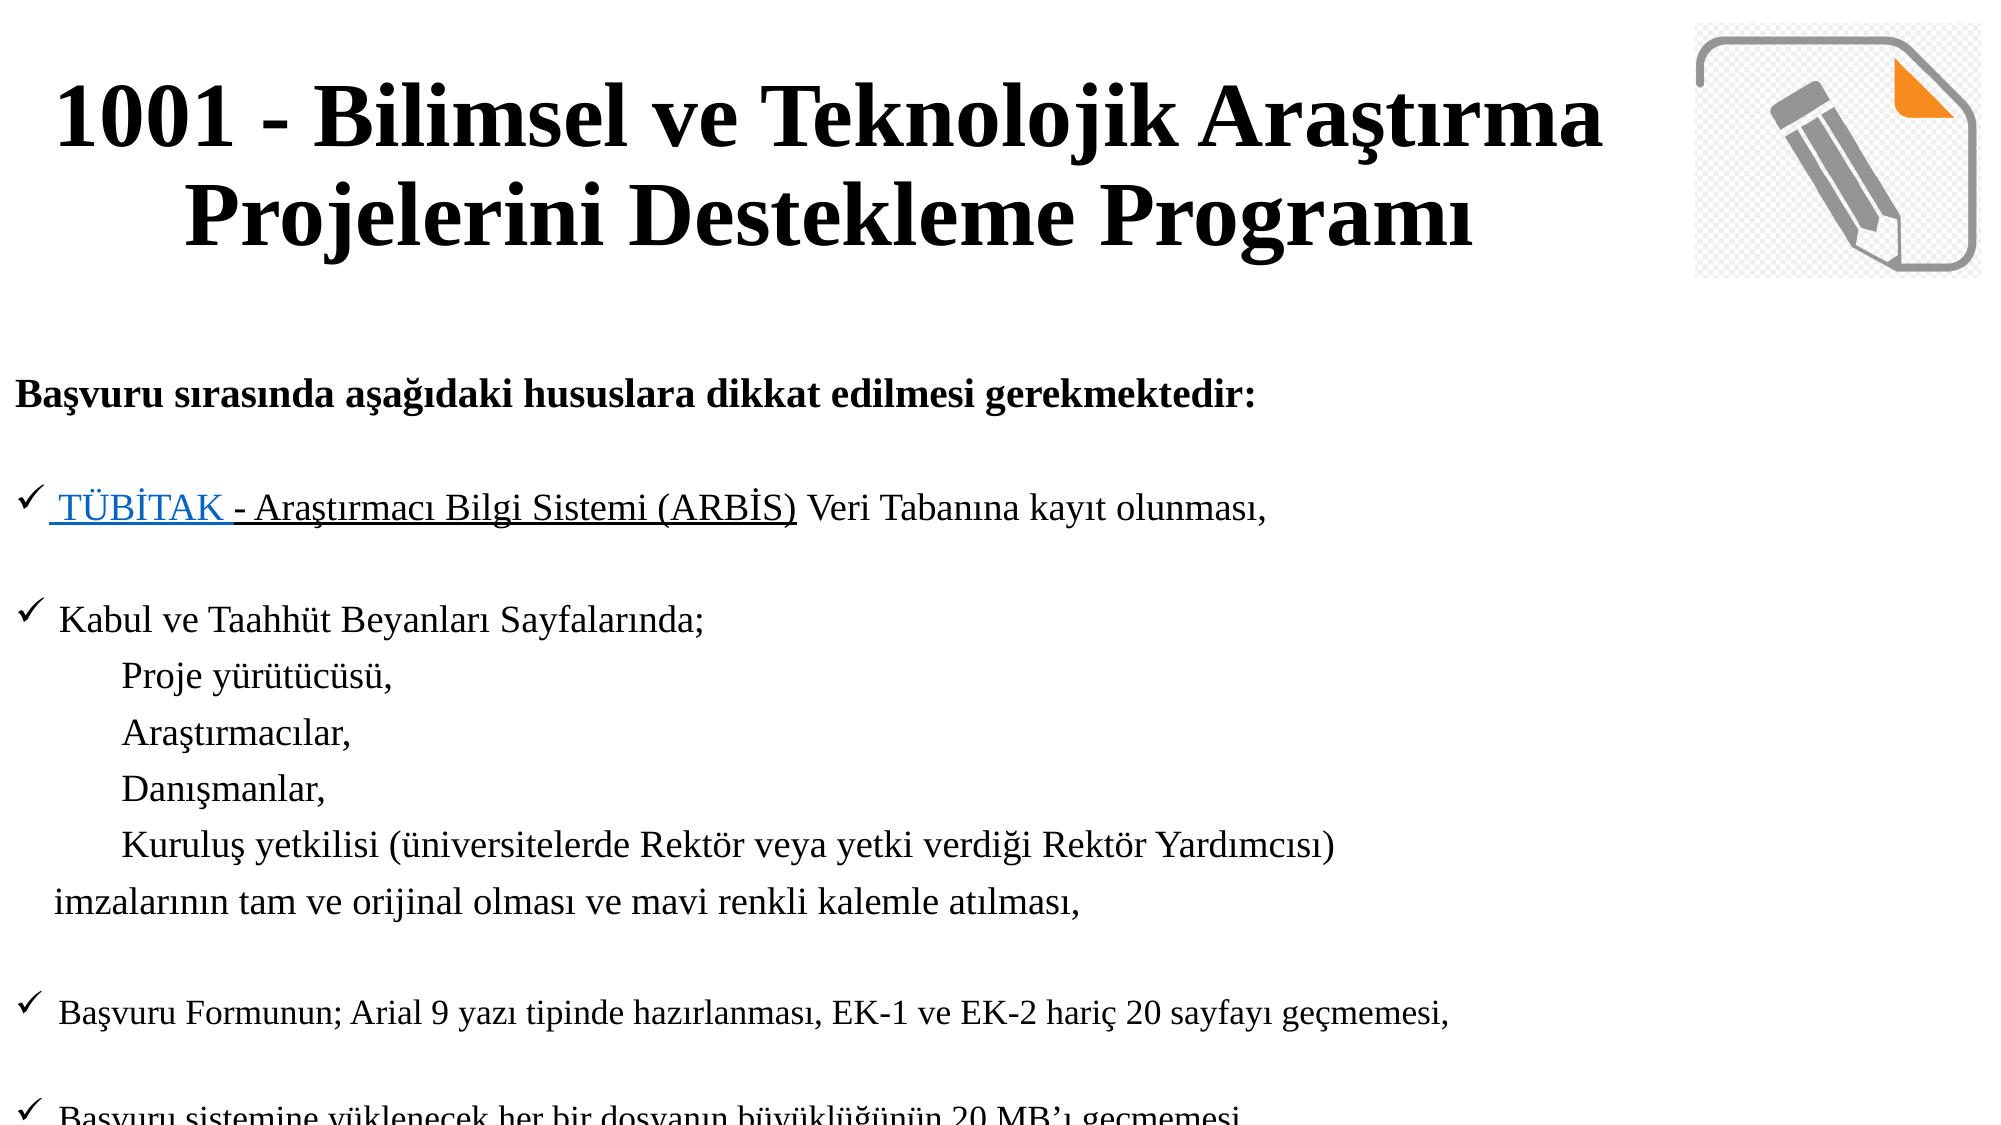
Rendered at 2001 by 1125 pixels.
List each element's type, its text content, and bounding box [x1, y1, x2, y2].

title 1001 - Bilimsel ve Teknolojik Araştırma Projelerini Destekleme Programı [27, 54, 1634, 278]
list Başvuru sırasında aşağıdaki hususlara dikkat edilmesi gerekmektedir: TÜBİTAK - Araştırmacı Bilgi Sistemi (ARBİS) Veri Tabanına kayıt olunması, Kabul ve Taahhüt Beyanları Sayfalarında; Proje yürütücüsü, Araştırmacılar, Danışmanlar, Kuruluş yetkilisi (üniversitelerde Rektör veya yetki verdiği Rektör Yardımcısı) imzalarının tam ve orijinal olması ve mavi renkli kalemle atılması, Başvuru Formunun; Arial 9 yazı tipinde hazırlanması, EK-1 ve EK-2 hariç 20 sayfayı geçmemesi, Başvuru sistemine yüklenecek her bir dosyanın büyüklüğünün 20 MB’ı geçmemesi, [0, 299, 1964, 1125]
picture [1694, 23, 1981, 278]
